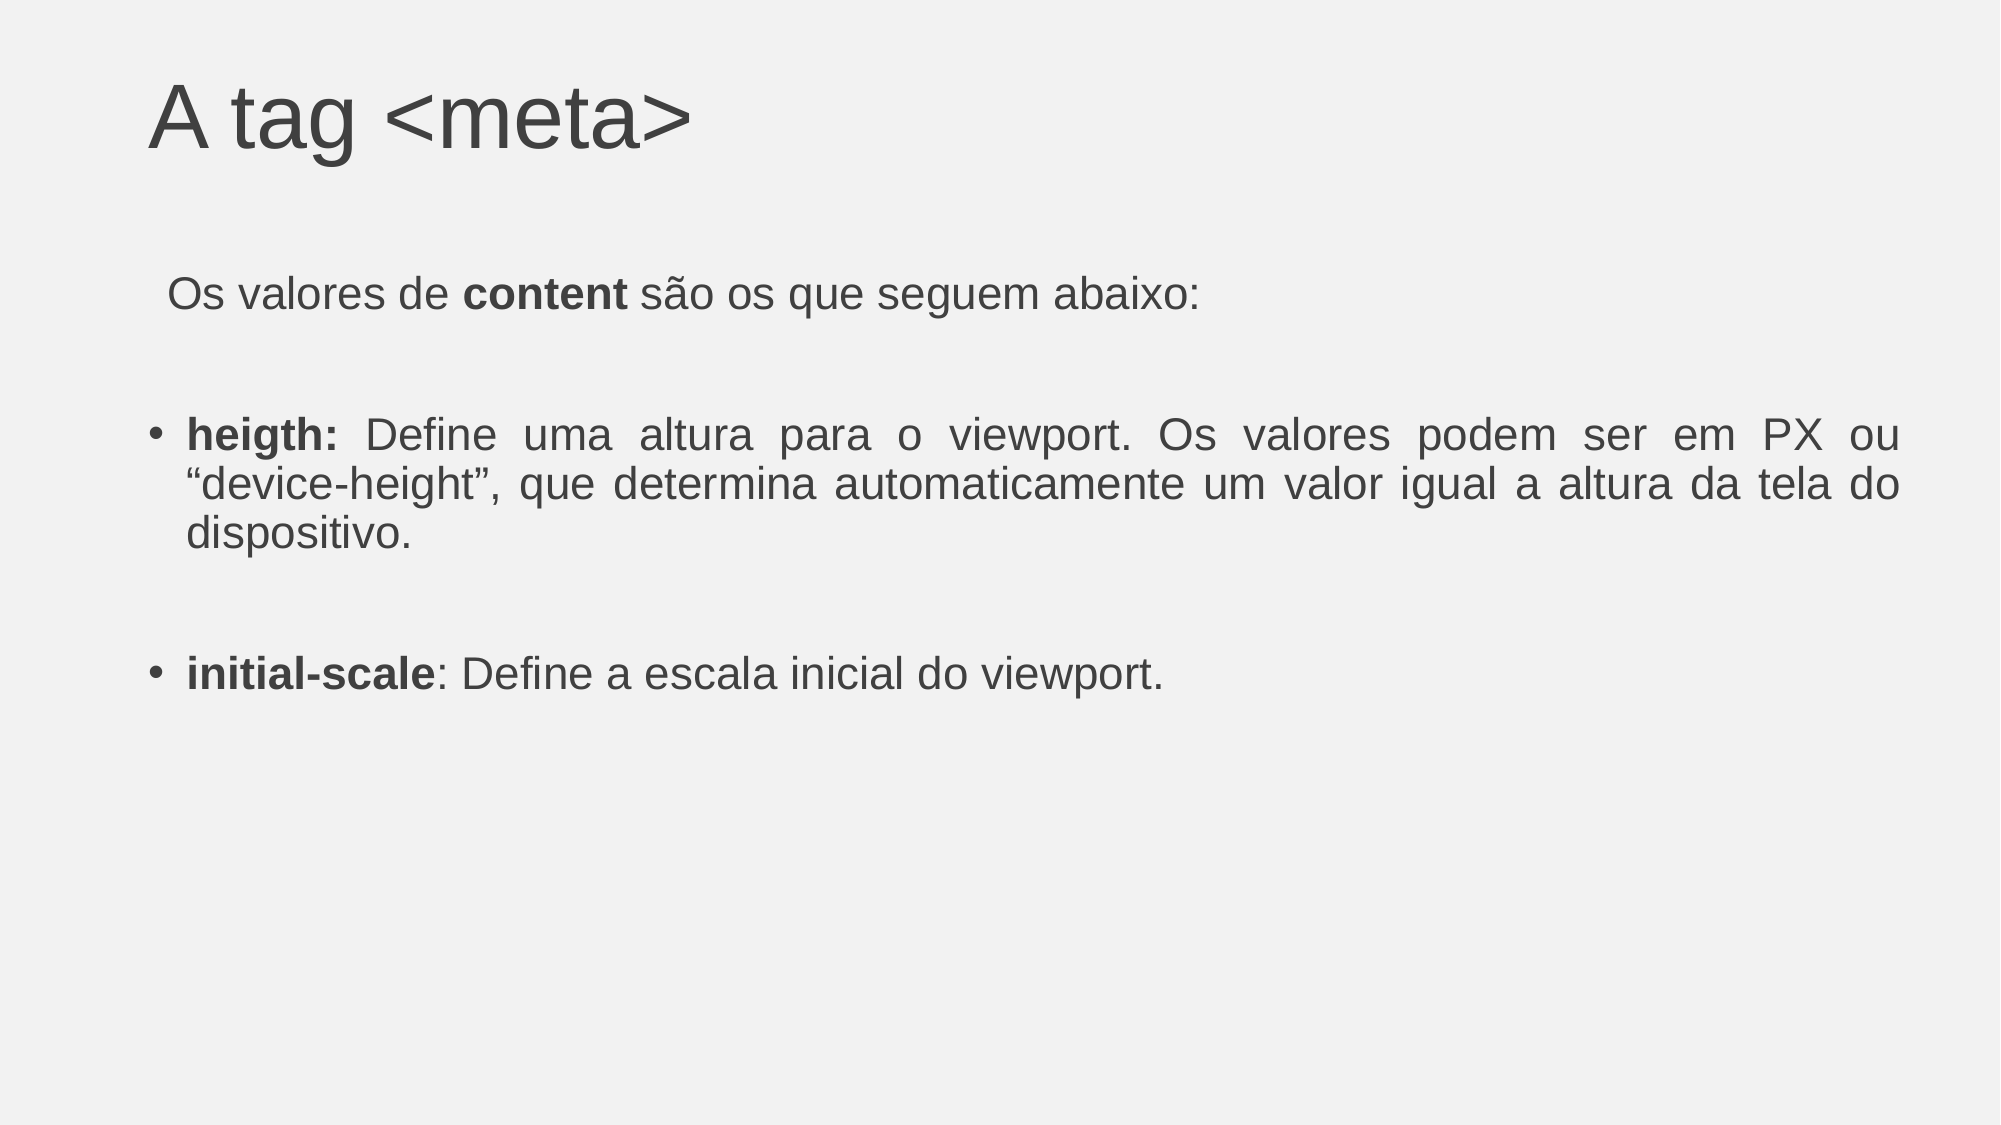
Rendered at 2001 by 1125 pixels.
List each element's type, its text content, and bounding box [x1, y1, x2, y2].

list Os valores de content são os que seguem abaixo: heigth: Define uma altura para o viewport. Os valores podem ser em PX ou “device-height”, que determina automaticamente um valor igual a altura da tela do dispositivo. initial-scale: Define a escala inicial do viewport. [133, 262, 1918, 1000]
title A tag <meta> [133, 37, 1918, 200]
